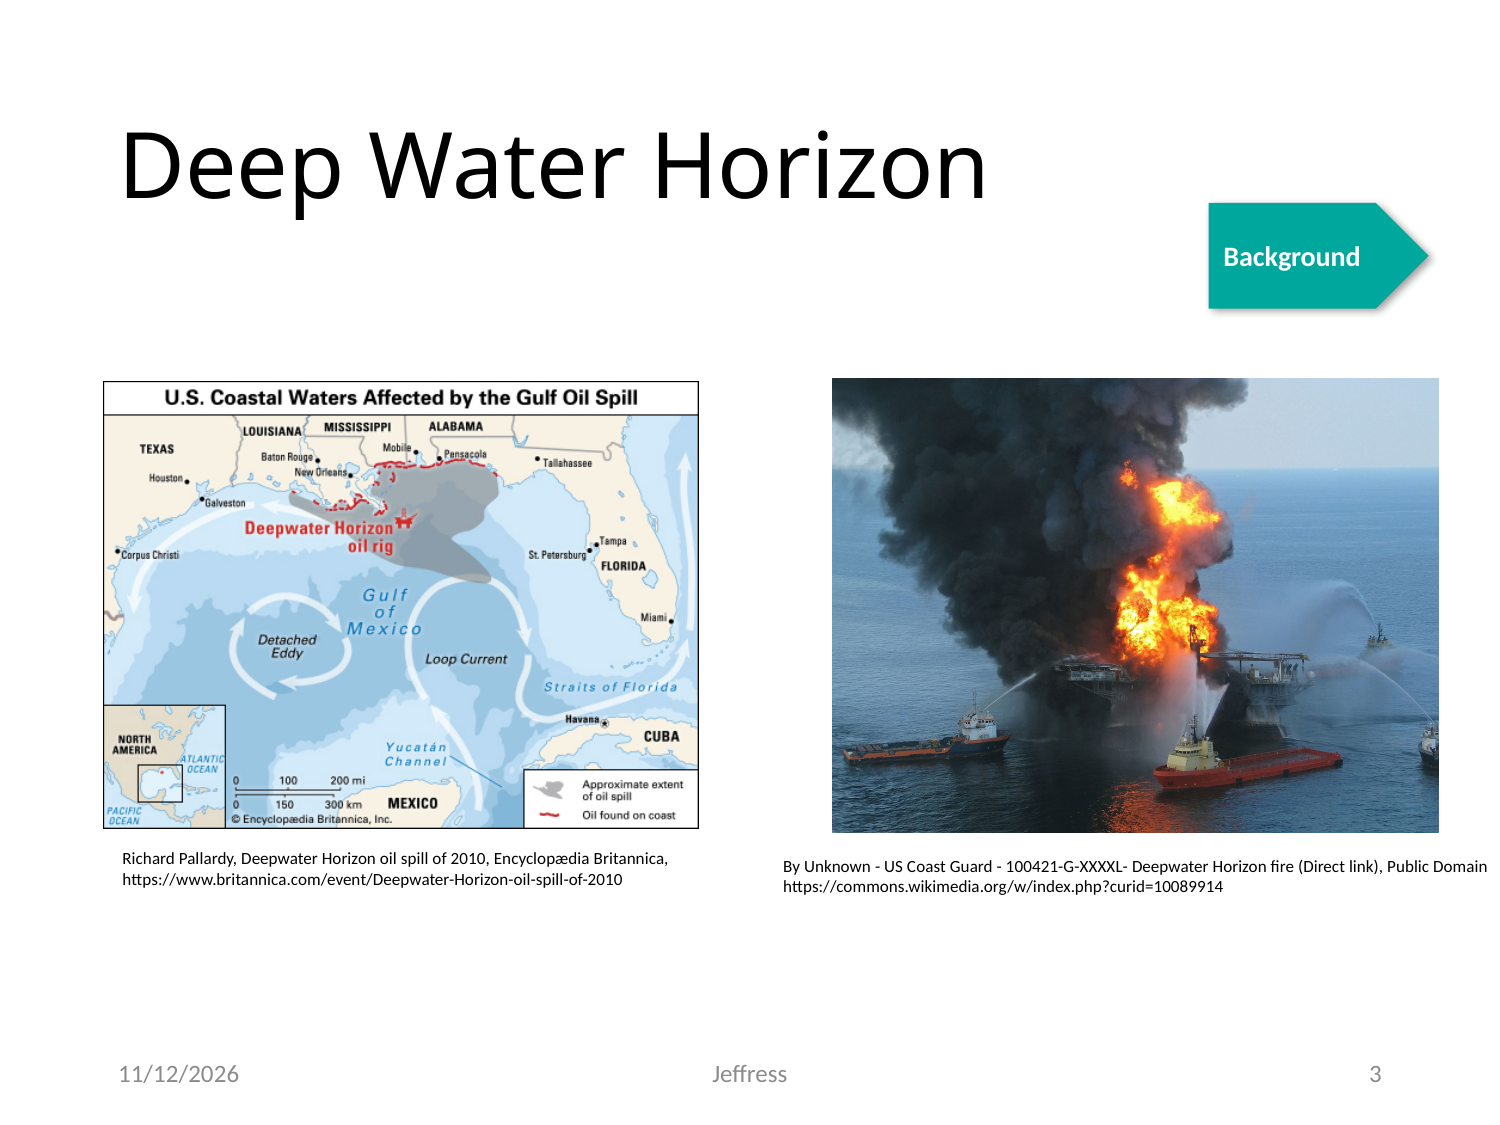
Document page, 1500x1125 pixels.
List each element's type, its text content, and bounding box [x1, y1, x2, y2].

title Deep Water Horizon [103, 59, 1397, 278]
footer Jeffress [496, 1042, 1004, 1103]
picture [831, 378, 1439, 833]
text_box Background [1208, 202, 1429, 309]
text_box Richard Pallardy, Deepwater Horizon oil spill of 2010, Encyclopædia Britannica, https://www.britannica.com/event/Deepwater-Horizon-oil-spill-of-2010 [107, 839, 689, 896]
picture [103, 381, 699, 829]
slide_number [103, 1042, 441, 1103]
slide_number 3 [1059, 1042, 1397, 1103]
text_box By Unknown - US Coast Guard - 100421-G-XXXXL- Deepwater Horizon fire (Direct link), Public Domain https://commons.wikimedia.org/w/index.php?curid=10089914 [768, 847, 1500, 904]
